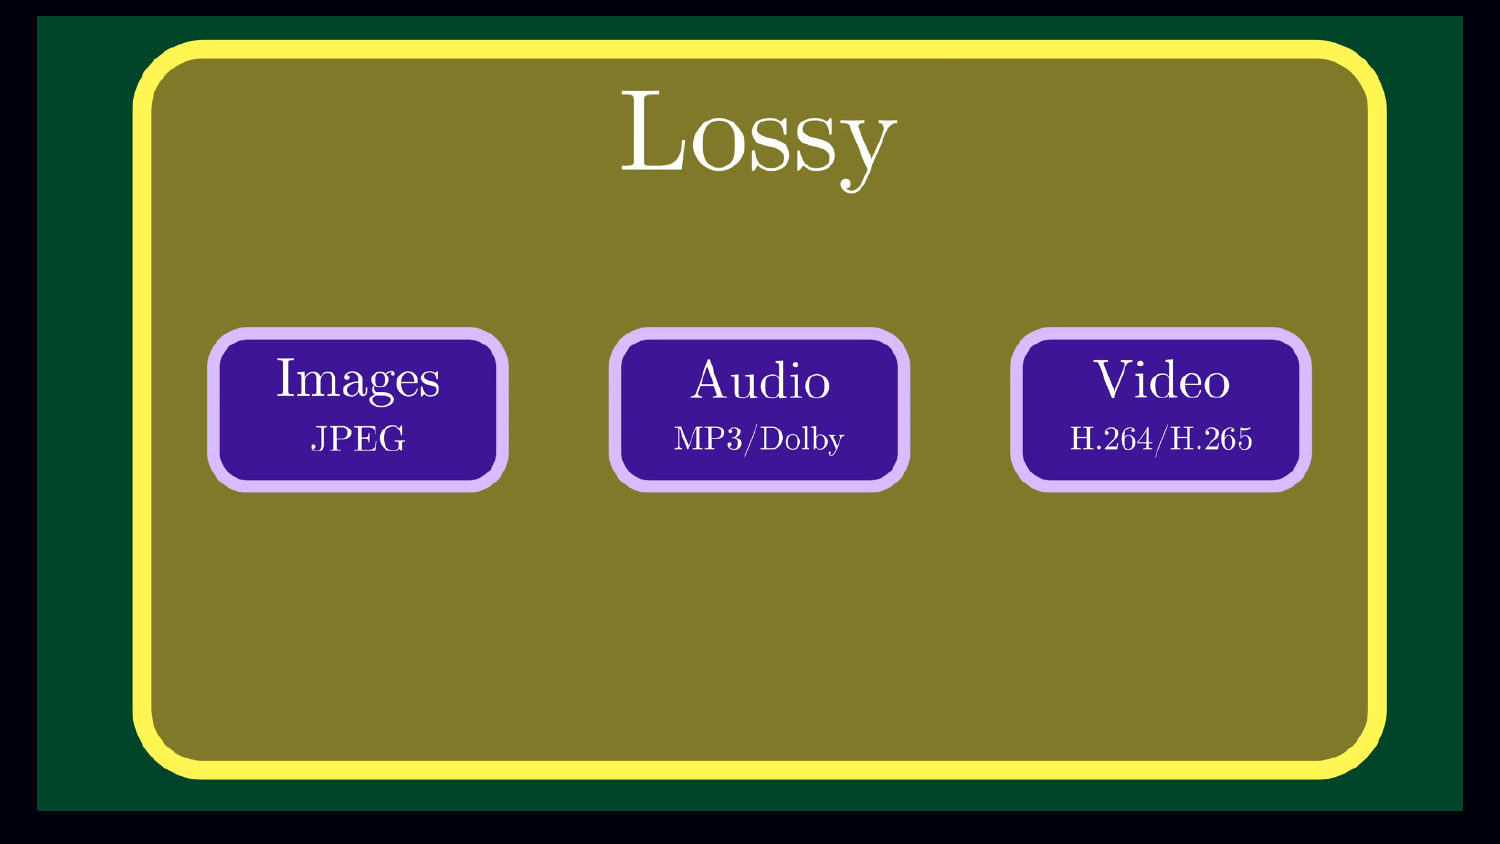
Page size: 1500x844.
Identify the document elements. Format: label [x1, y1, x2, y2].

picture [37, 16, 1463, 811]
